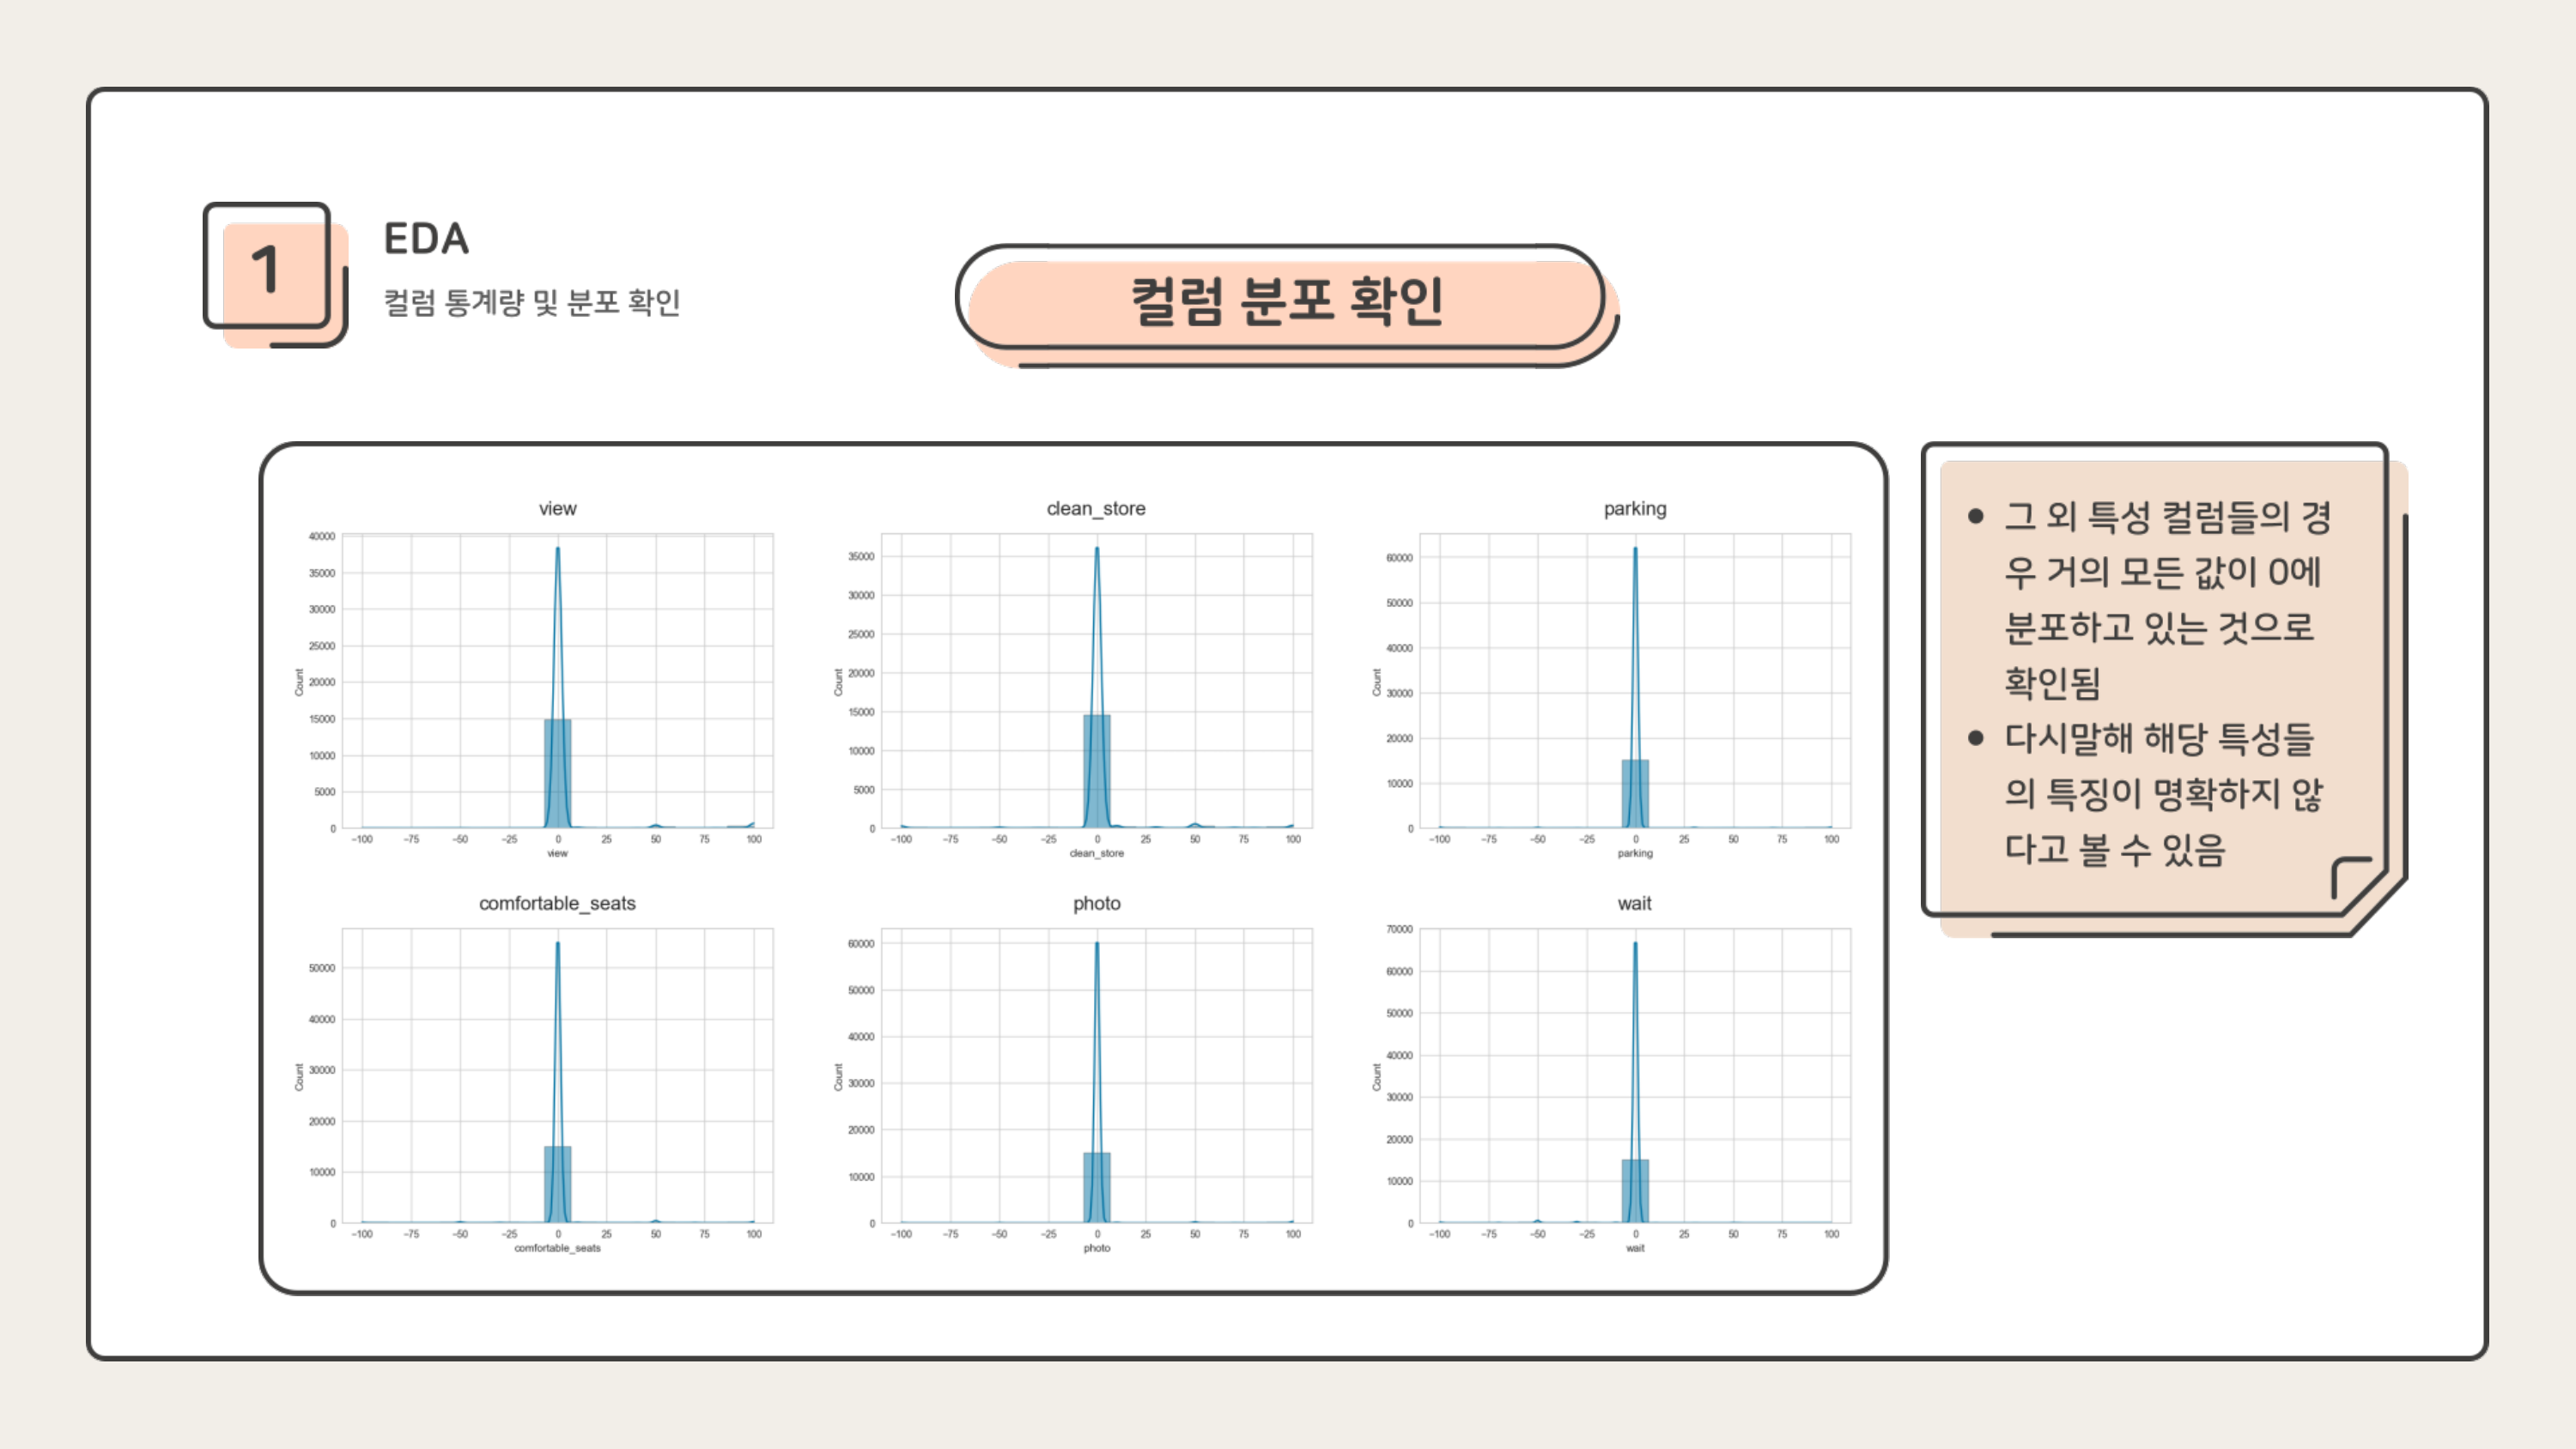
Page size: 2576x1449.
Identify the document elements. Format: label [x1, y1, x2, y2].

picture [217, 191, 355, 372]
picture [1945, 479, 2372, 908]
text_box [86, 87, 2490, 1361]
text_box [827, 888, 1320, 1260]
picture [367, 184, 708, 351]
text_box [289, 888, 781, 1260]
text_box [827, 494, 1320, 866]
text_box [1921, 441, 2409, 938]
text_box [289, 494, 781, 866]
text_box [1366, 888, 1858, 1260]
text_box [258, 441, 1890, 1296]
text_box [955, 242, 1621, 370]
text_box [1366, 494, 1858, 866]
text_box [203, 202, 213, 349]
